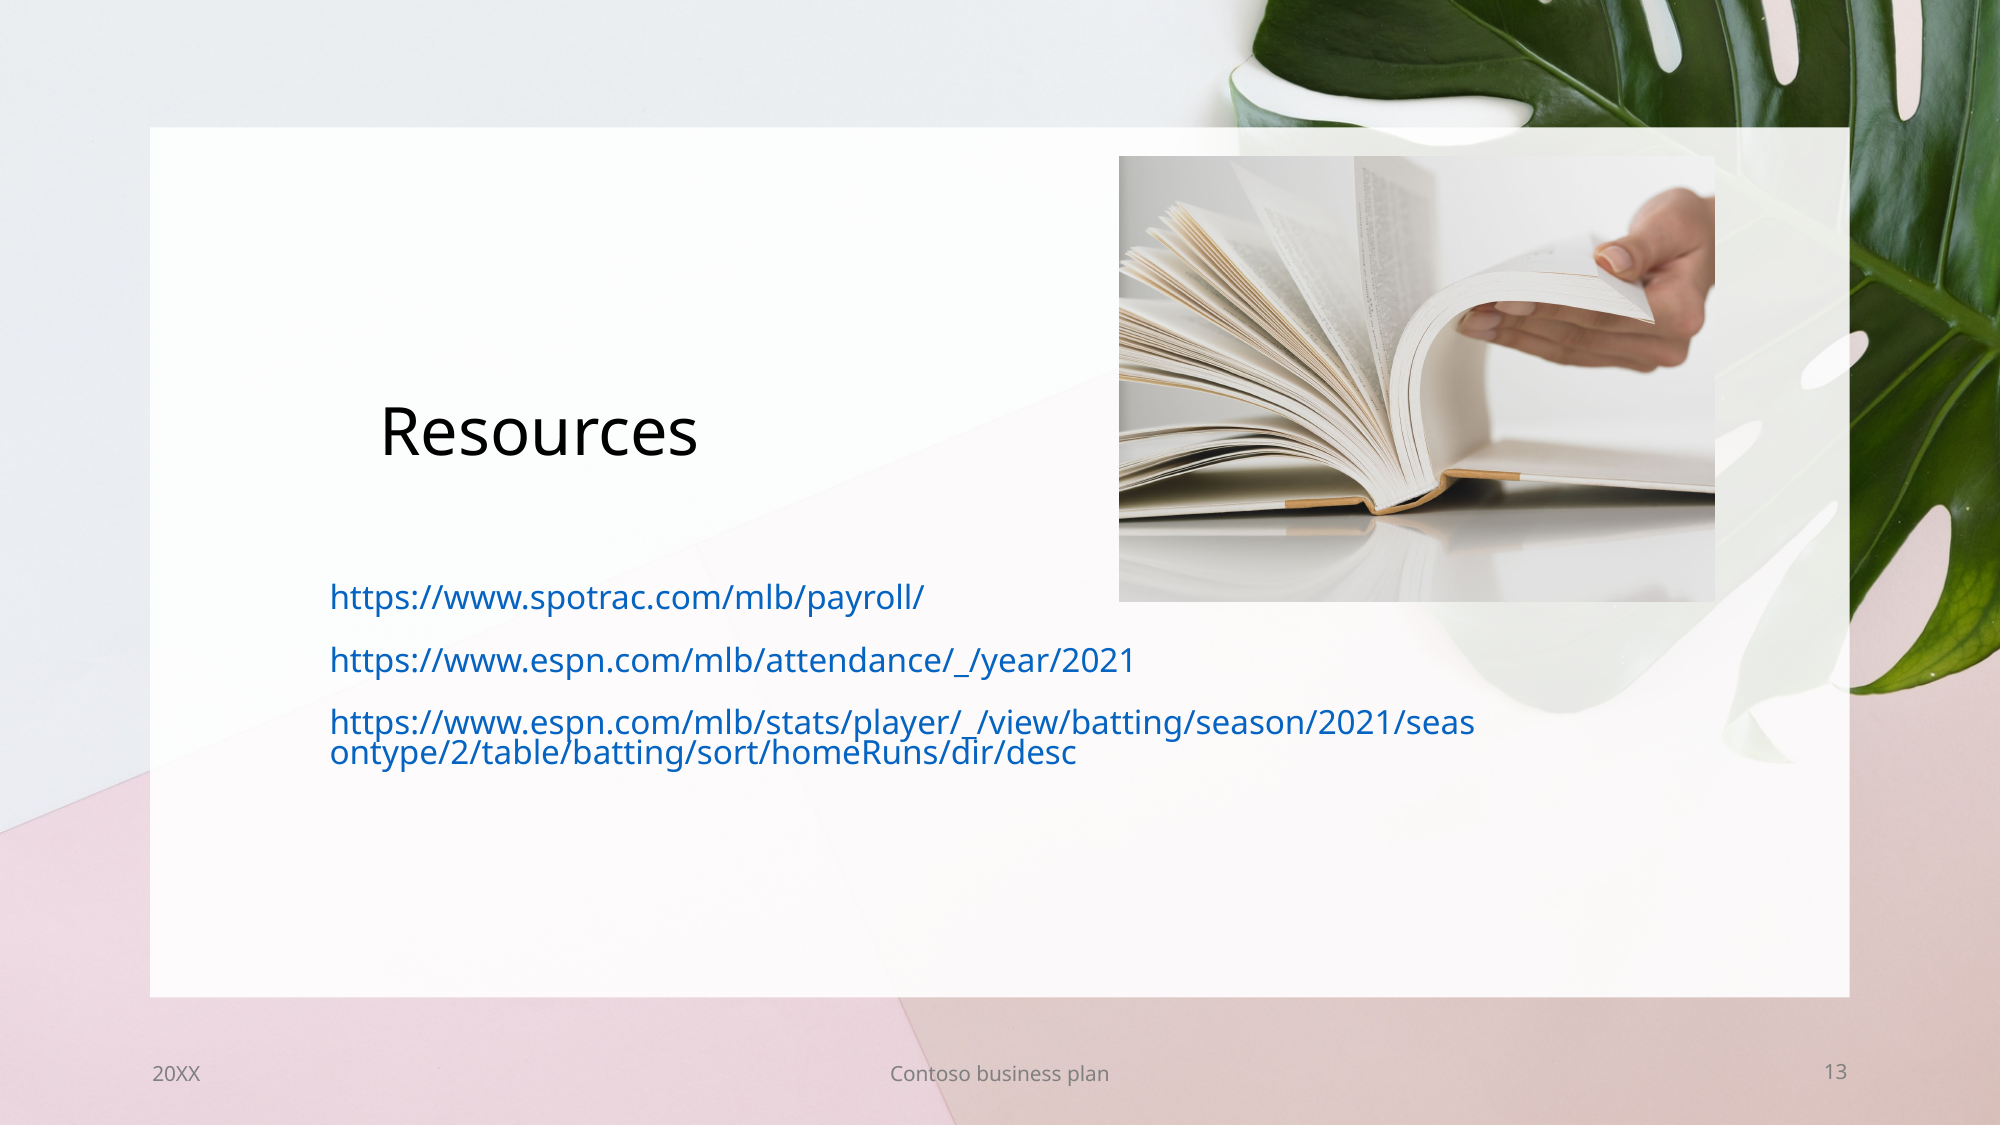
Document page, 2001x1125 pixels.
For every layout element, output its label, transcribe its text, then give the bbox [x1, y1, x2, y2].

list https://www.spotrac.com/mlb/payroll/ https://www.espn.com/mlb/attendance/_/year/2021 https://www.espn.com/mlb/stats/player/_/view/batting/season/2021/seasontype/2/table/batting/sort/homeRuns/dir/desc [314, 572, 1502, 830]
slide_number 20XX [137, 1042, 588, 1103]
slide_number 13 [1412, 1042, 1863, 1103]
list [1119, 156, 1715, 602]
picture [0, 0, 2000, 1125]
title Resources [0, 387, 1119, 481]
footer Contoso business plan [662, 1042, 1338, 1103]
